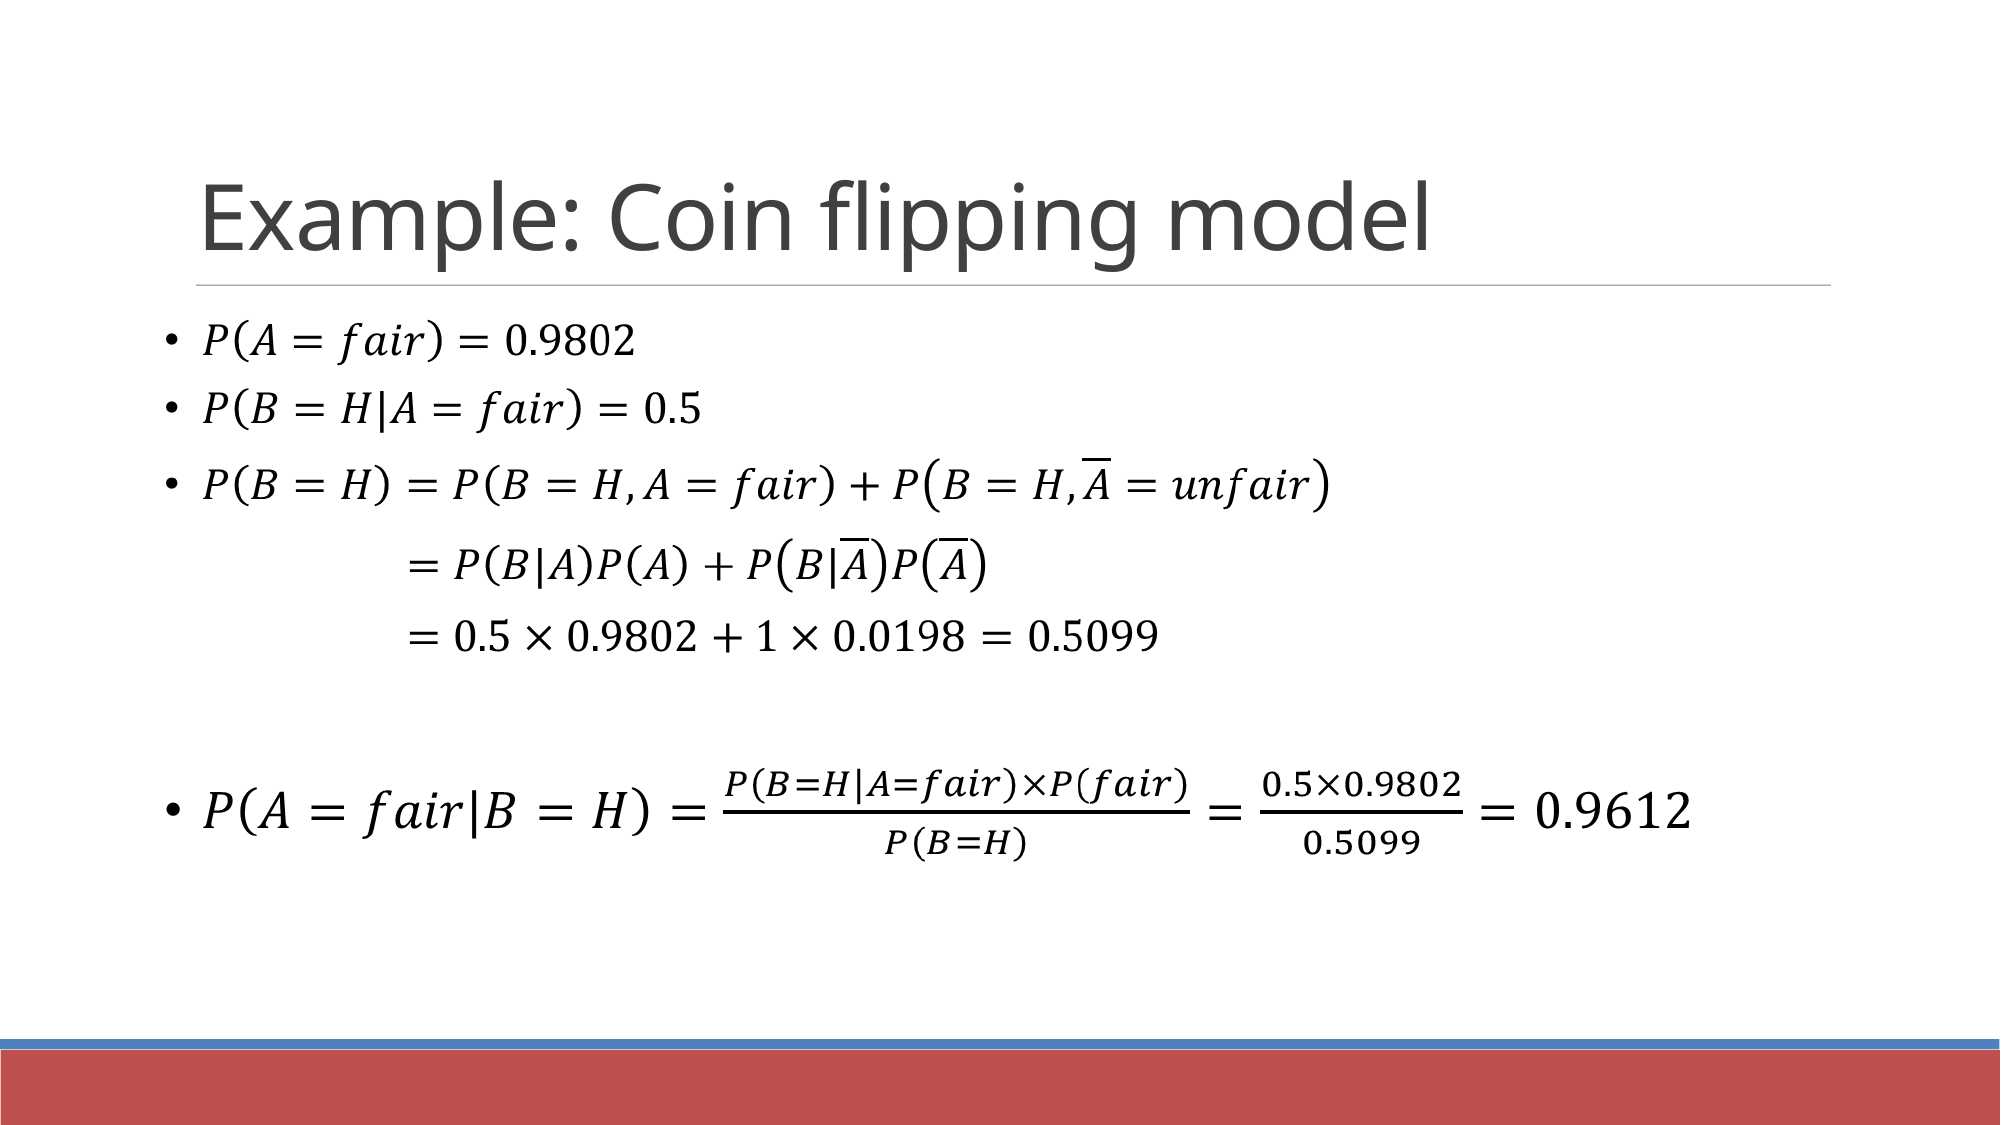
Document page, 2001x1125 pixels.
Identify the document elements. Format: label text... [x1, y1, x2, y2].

text_box [137, 299, 1863, 1014]
text_box Example: Coin flipping model [183, 38, 1833, 277]
